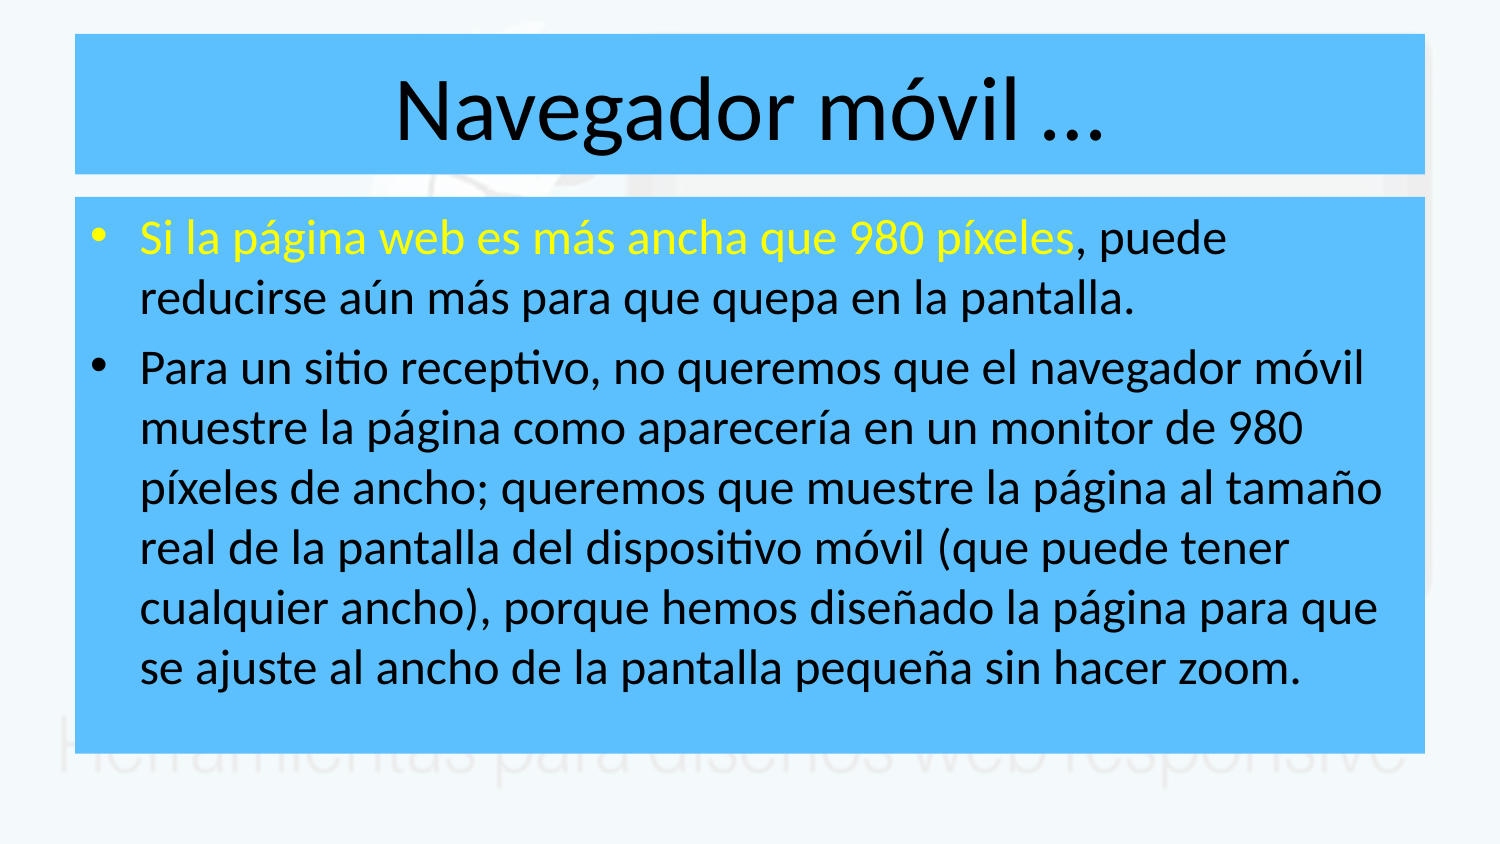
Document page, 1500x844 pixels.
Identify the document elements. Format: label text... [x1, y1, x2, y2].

list Si la página web es más ancha que 980 píxeles, puede reducirse aún más para que quepa en la pantalla. Para un sitio receptivo, no queremos que el navegador móvil muestre la página como aparecería en un monitor de 980 píxeles de ancho; queremos que muestre la página al tamaño real de la pantalla del dispositivo móvil (que puede tener cualquier ancho), porque hemos diseñado la página para que se ajuste al ancho de la pantalla pequeña sin hacer zoom. [75, 196, 1425, 754]
title Navegador móvil … [75, 33, 1425, 175]
